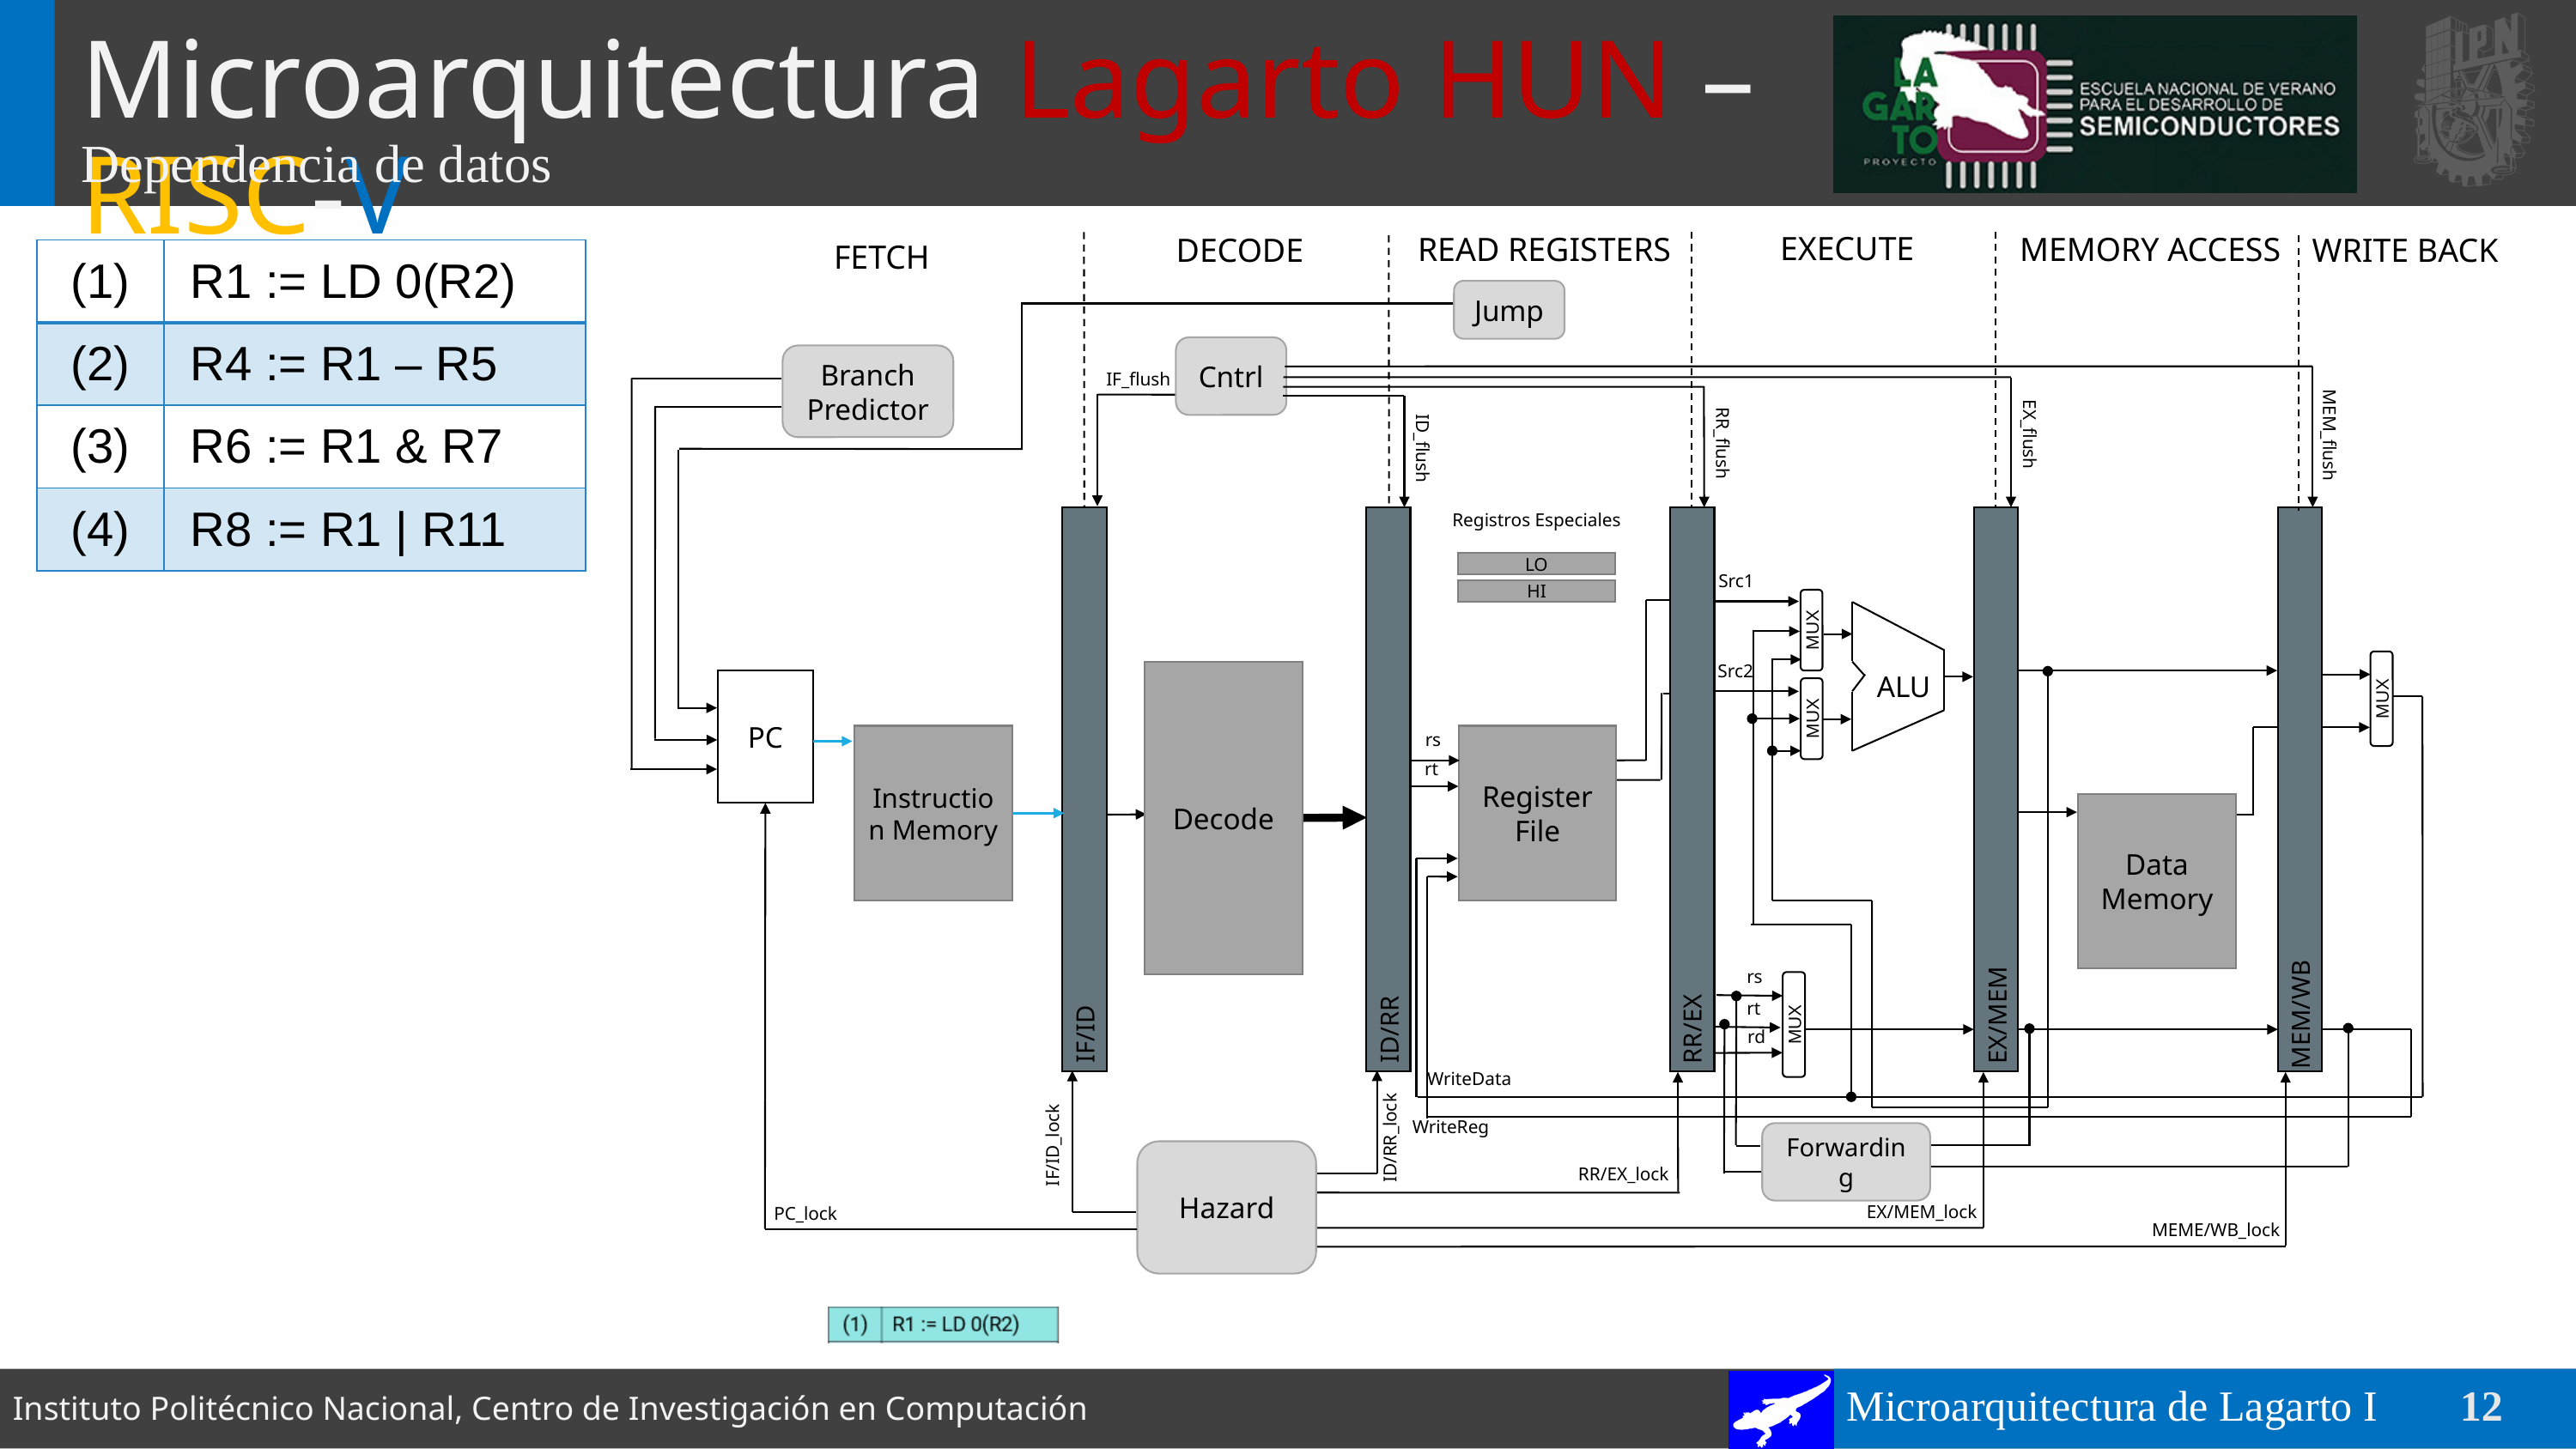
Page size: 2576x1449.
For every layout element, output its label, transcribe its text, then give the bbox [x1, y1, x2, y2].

subtitle Dependencia de datos [68, 130, 1834, 193]
picture [1833, 15, 2357, 193]
title Microarquitectura Lagarto HUN – RISC-V [68, 18, 1834, 127]
table_cell R4 := R1 – R5 [165, 324, 585, 404]
picture [827, 1307, 1060, 1343]
table_header R1 := LD 0(R2) [165, 240, 585, 321]
table_cell (2) [38, 324, 163, 404]
table_cell R6 := R1 & R7 [165, 406, 585, 488]
table_header (1) [38, 240, 163, 321]
table_cell (4) [38, 488, 163, 570]
slide_number 12 [2447, 1368, 2576, 1446]
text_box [630, 222, 2501, 1274]
picture [1728, 1371, 1834, 1449]
table_cell R8 := R1 | R11 [165, 488, 585, 570]
table_cell (3) [38, 406, 163, 488]
list Microarquitectura de Lagarto I [1833, 1368, 2447, 1446]
